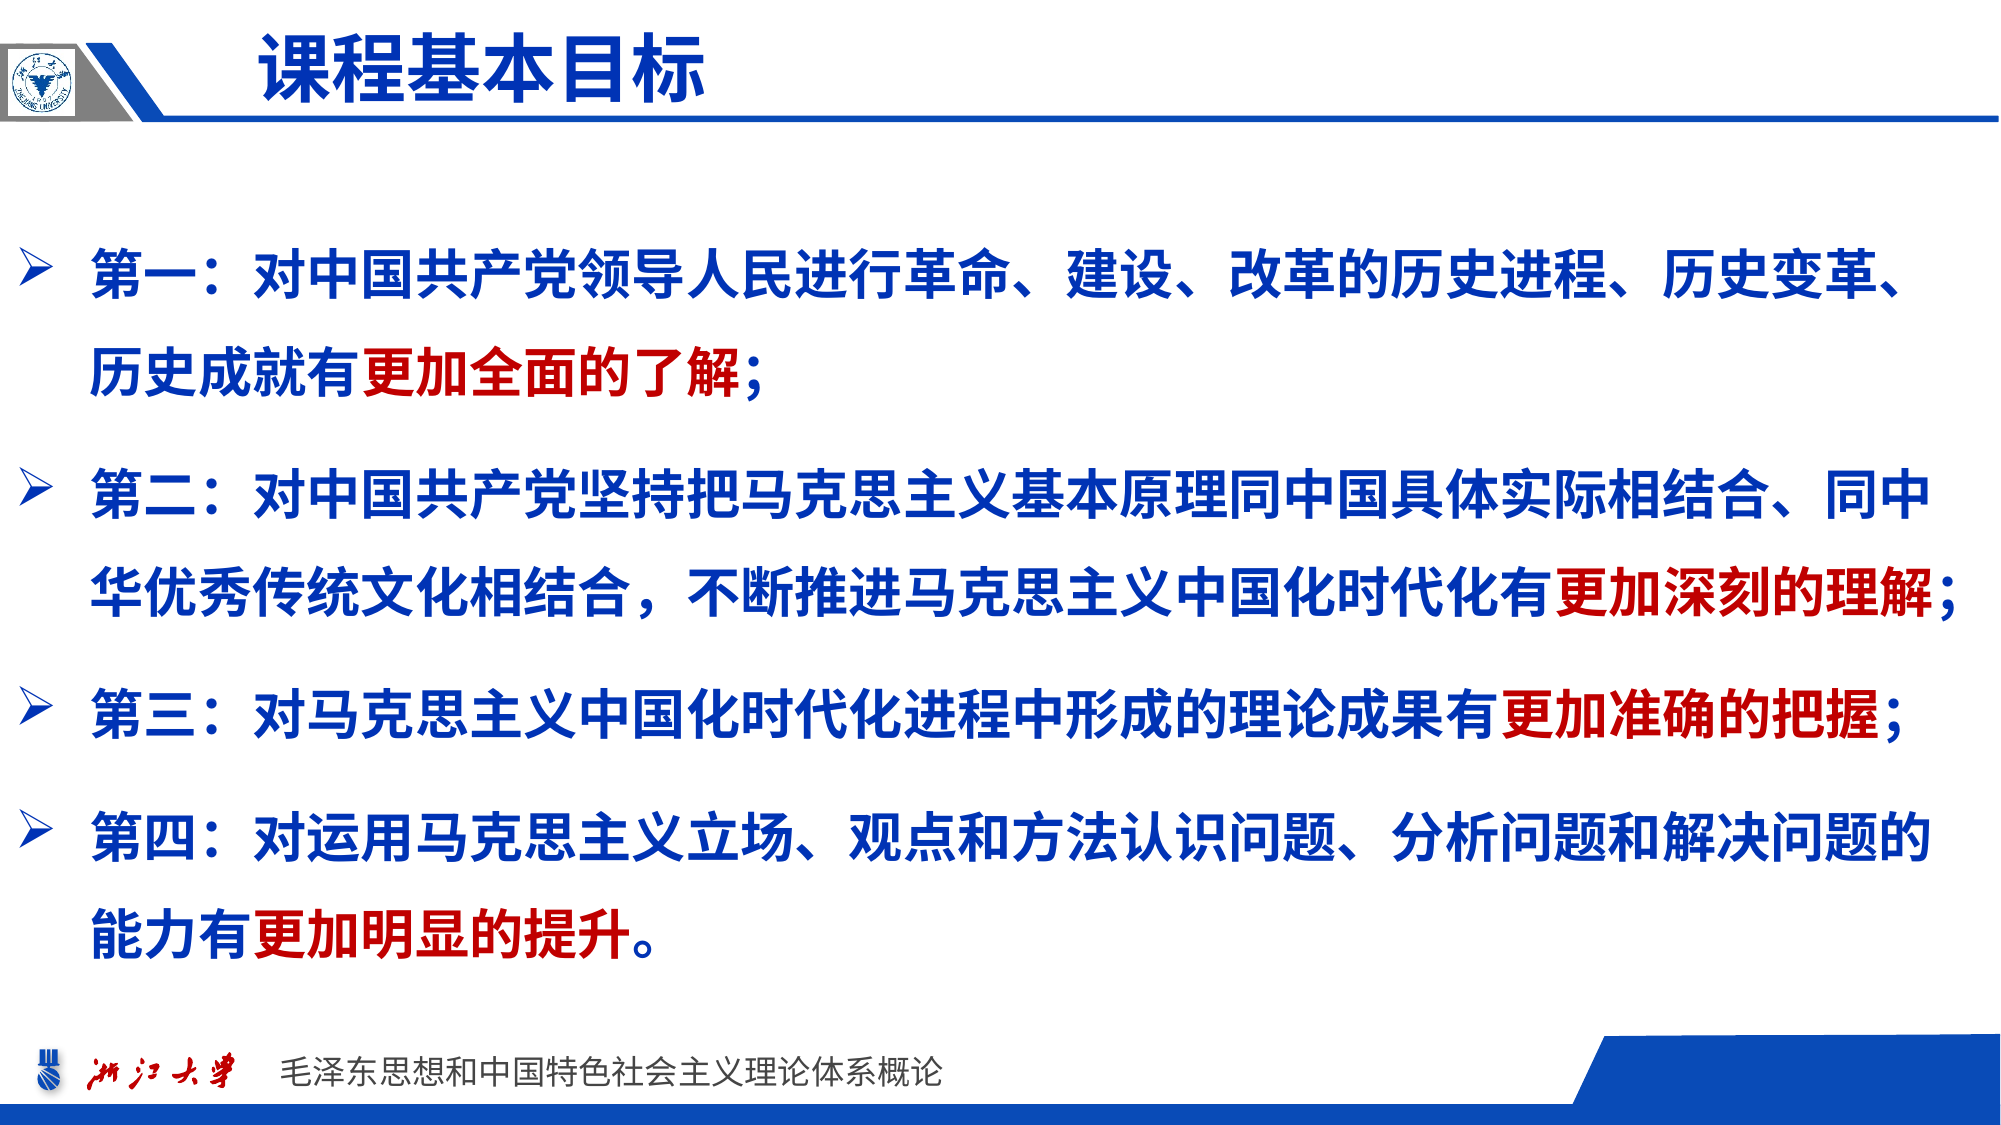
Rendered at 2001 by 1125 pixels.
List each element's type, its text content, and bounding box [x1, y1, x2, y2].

text_box 第一：对中国共产党领导人民进行革命、建设、改革的历史进程、历史变革、历史成就有更加全面的了解； 第二：对中国共产党坚持把马克思主义基本原理同中国具体实际相结合、同中华优秀传统文化相结合，不断推进马克思主义中国化时代化有更加深刻的理解； 第三：对马克思主义中国化时代化进程中形成的理论成果有更加准确的把握； 第四：对运用马克思主义立场、观点和方法认识问题、分析问题和解决问题的能力有更加明显的提升。 [0, 200, 2000, 973]
text_box 课程基本目标 [0, 14, 1000, 119]
